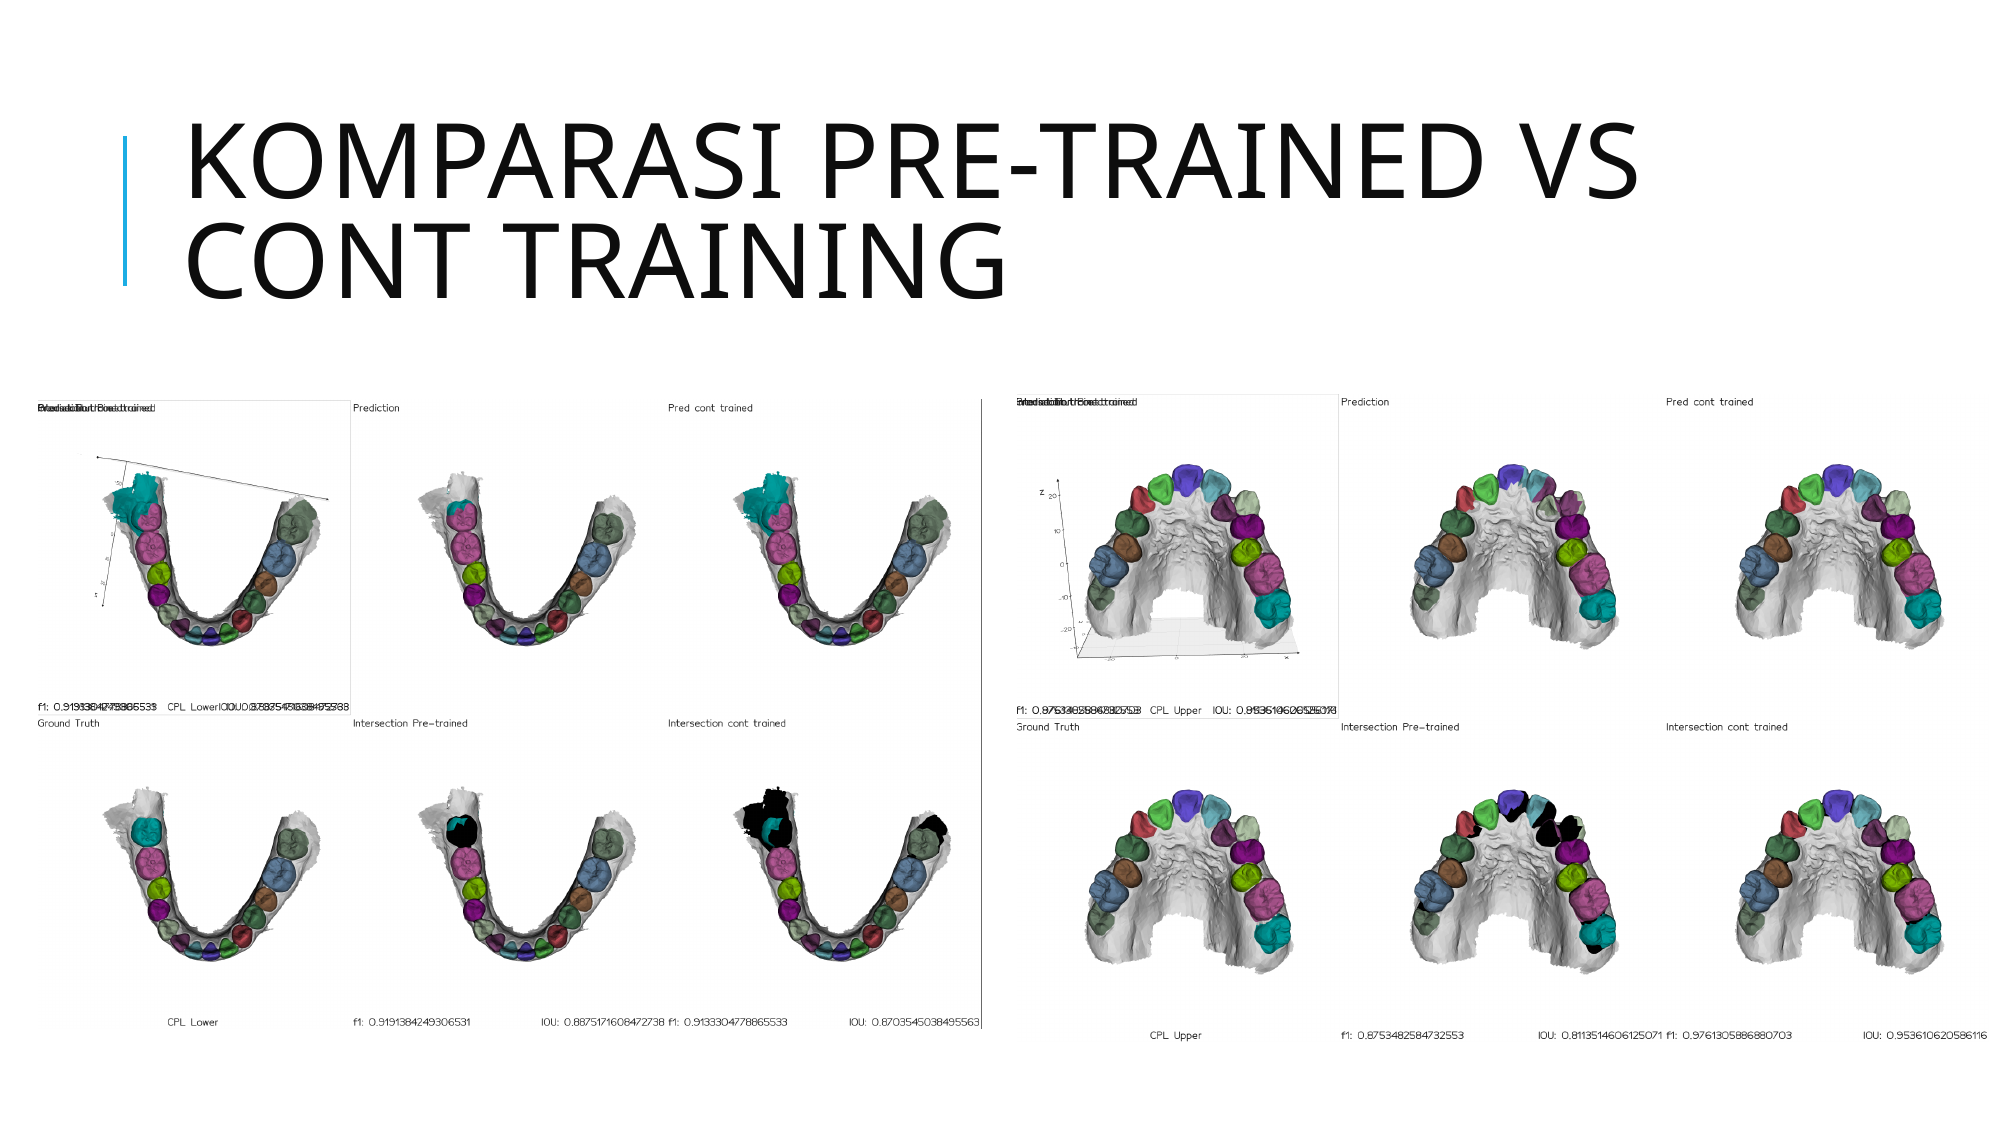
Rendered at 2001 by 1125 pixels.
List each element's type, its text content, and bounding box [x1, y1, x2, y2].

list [38, 398, 983, 1030]
title Komparasi pre-trained vs Cont Training [168, 96, 1763, 342]
picture [1017, 393, 1989, 1042]
